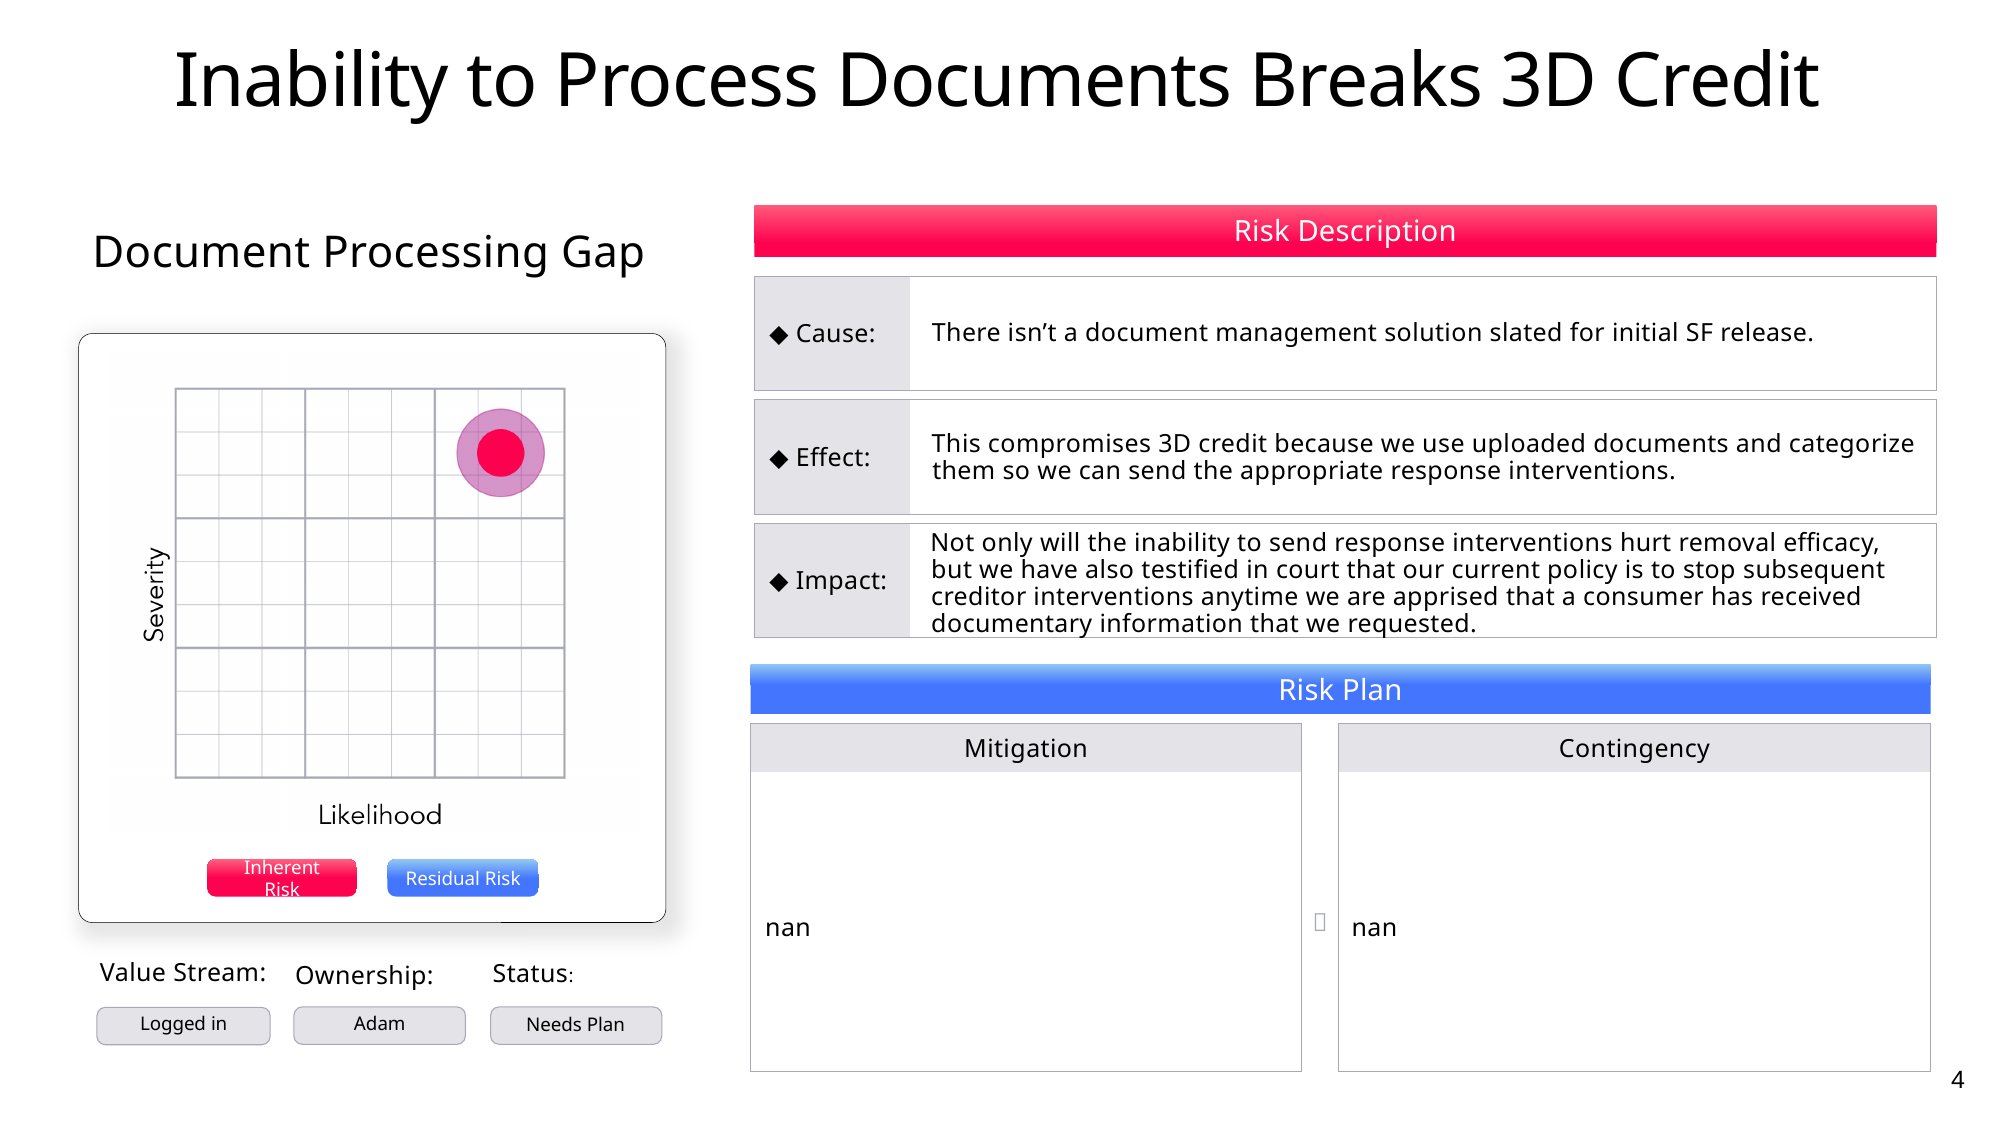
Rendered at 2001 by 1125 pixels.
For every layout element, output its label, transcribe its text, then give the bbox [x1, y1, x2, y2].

list Adam [293, 1006, 466, 1045]
list nan [750, 777, 1301, 1080]
list nan [1336, 777, 1931, 1080]
title Inability to Process Documents Breaks 3D Credit [74, 35, 1921, 191]
list Logged in [97, 1006, 270, 1045]
list Not only will the inability to send response interventions hurt removal efficacy, but we have also testified in court that our current policy is to stop subsequent creditor interventions anytime we are apprised that a consumer has received documentary information that we requested. [915, 530, 1933, 638]
list There isn’t a document management solution slated for initial SF release. [916, 280, 1931, 387]
picture [106, 346, 640, 834]
list Needs Plan [489, 1007, 662, 1046]
list This compromises 3D credit because we use uploaded documents and categorize them so we can send the appropriate response interventions. [916, 405, 1933, 512]
list Document Processing Gap [73, 222, 665, 334]
